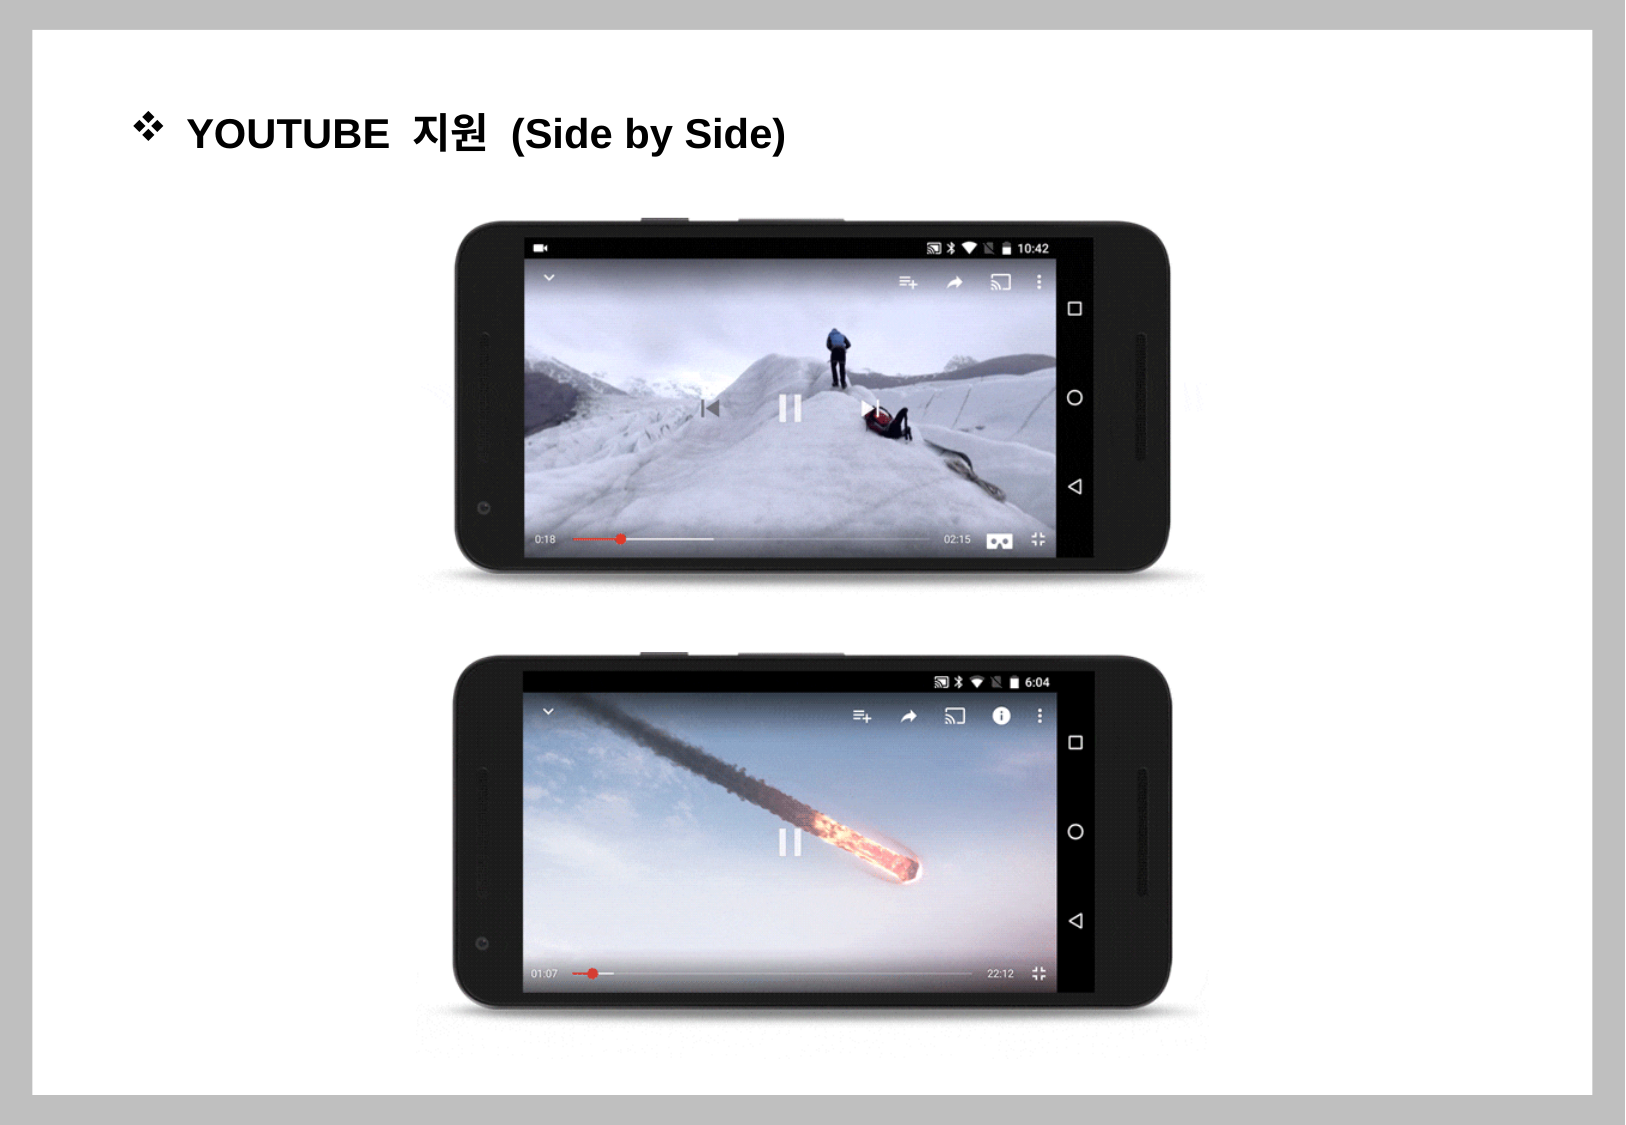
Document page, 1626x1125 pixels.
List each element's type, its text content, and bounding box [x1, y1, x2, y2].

text_box YOUTUBE 지원 (Side by Side) [115, 99, 802, 165]
picture [416, 163, 1209, 1060]
